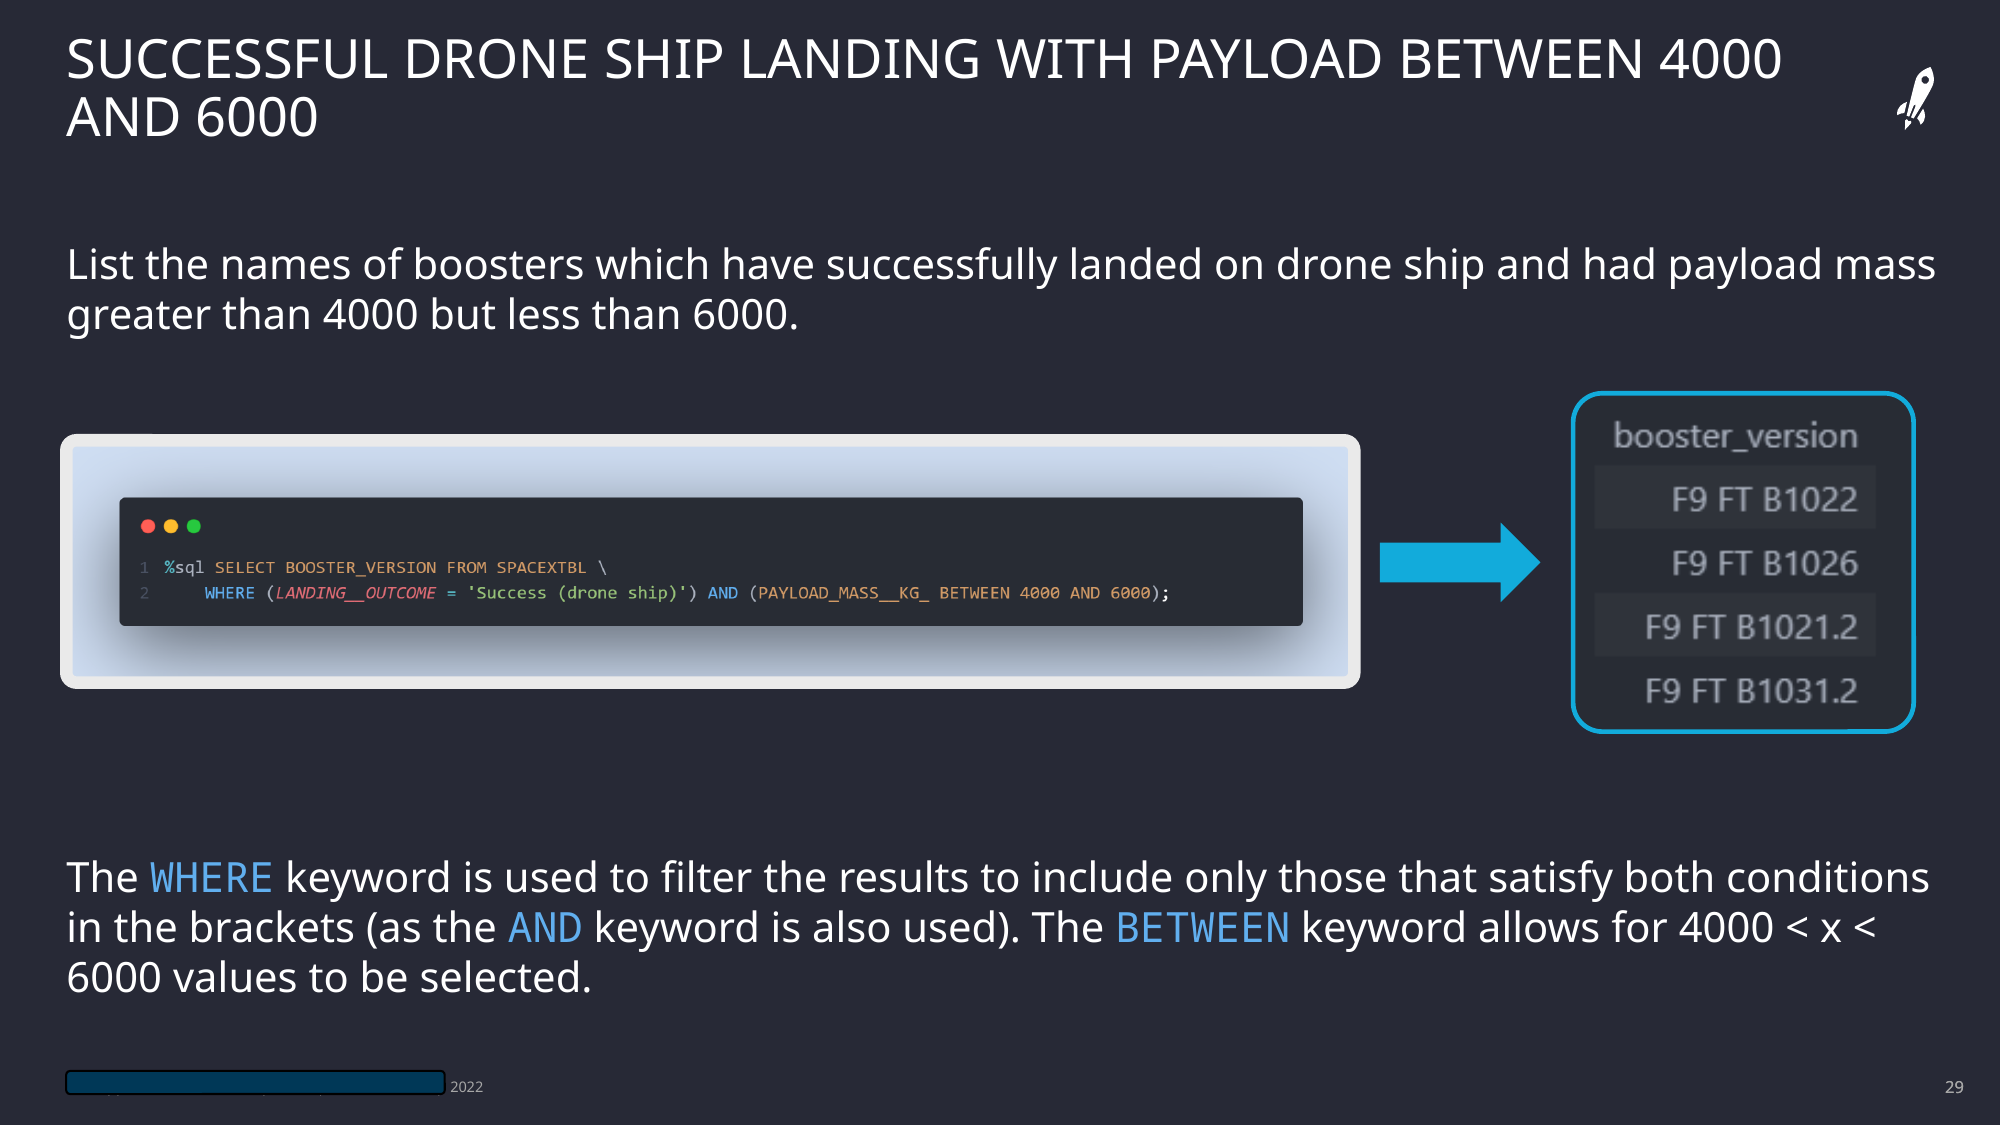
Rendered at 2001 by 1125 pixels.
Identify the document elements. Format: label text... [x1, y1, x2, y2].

picture [1573, 393, 1914, 732]
text_box [1378, 520, 1542, 605]
list List the names of boosters which have successfully landed on drone ship and had payload mass greater than 4000 but less than 6000. The WHERE keyword is used to filter the results to include only those that satisfy both conditions in the brackets (as the AND keyword is also used). The BETWEEN keyword allows for 4000 < x < 6000 values to be selected. [66, 237, 1938, 1050]
text_box [65, 1069, 446, 1096]
picture [66, 440, 1355, 683]
title Successful Drone Ship Landing with Payload between 4000 and 6000 [66, 30, 1863, 149]
